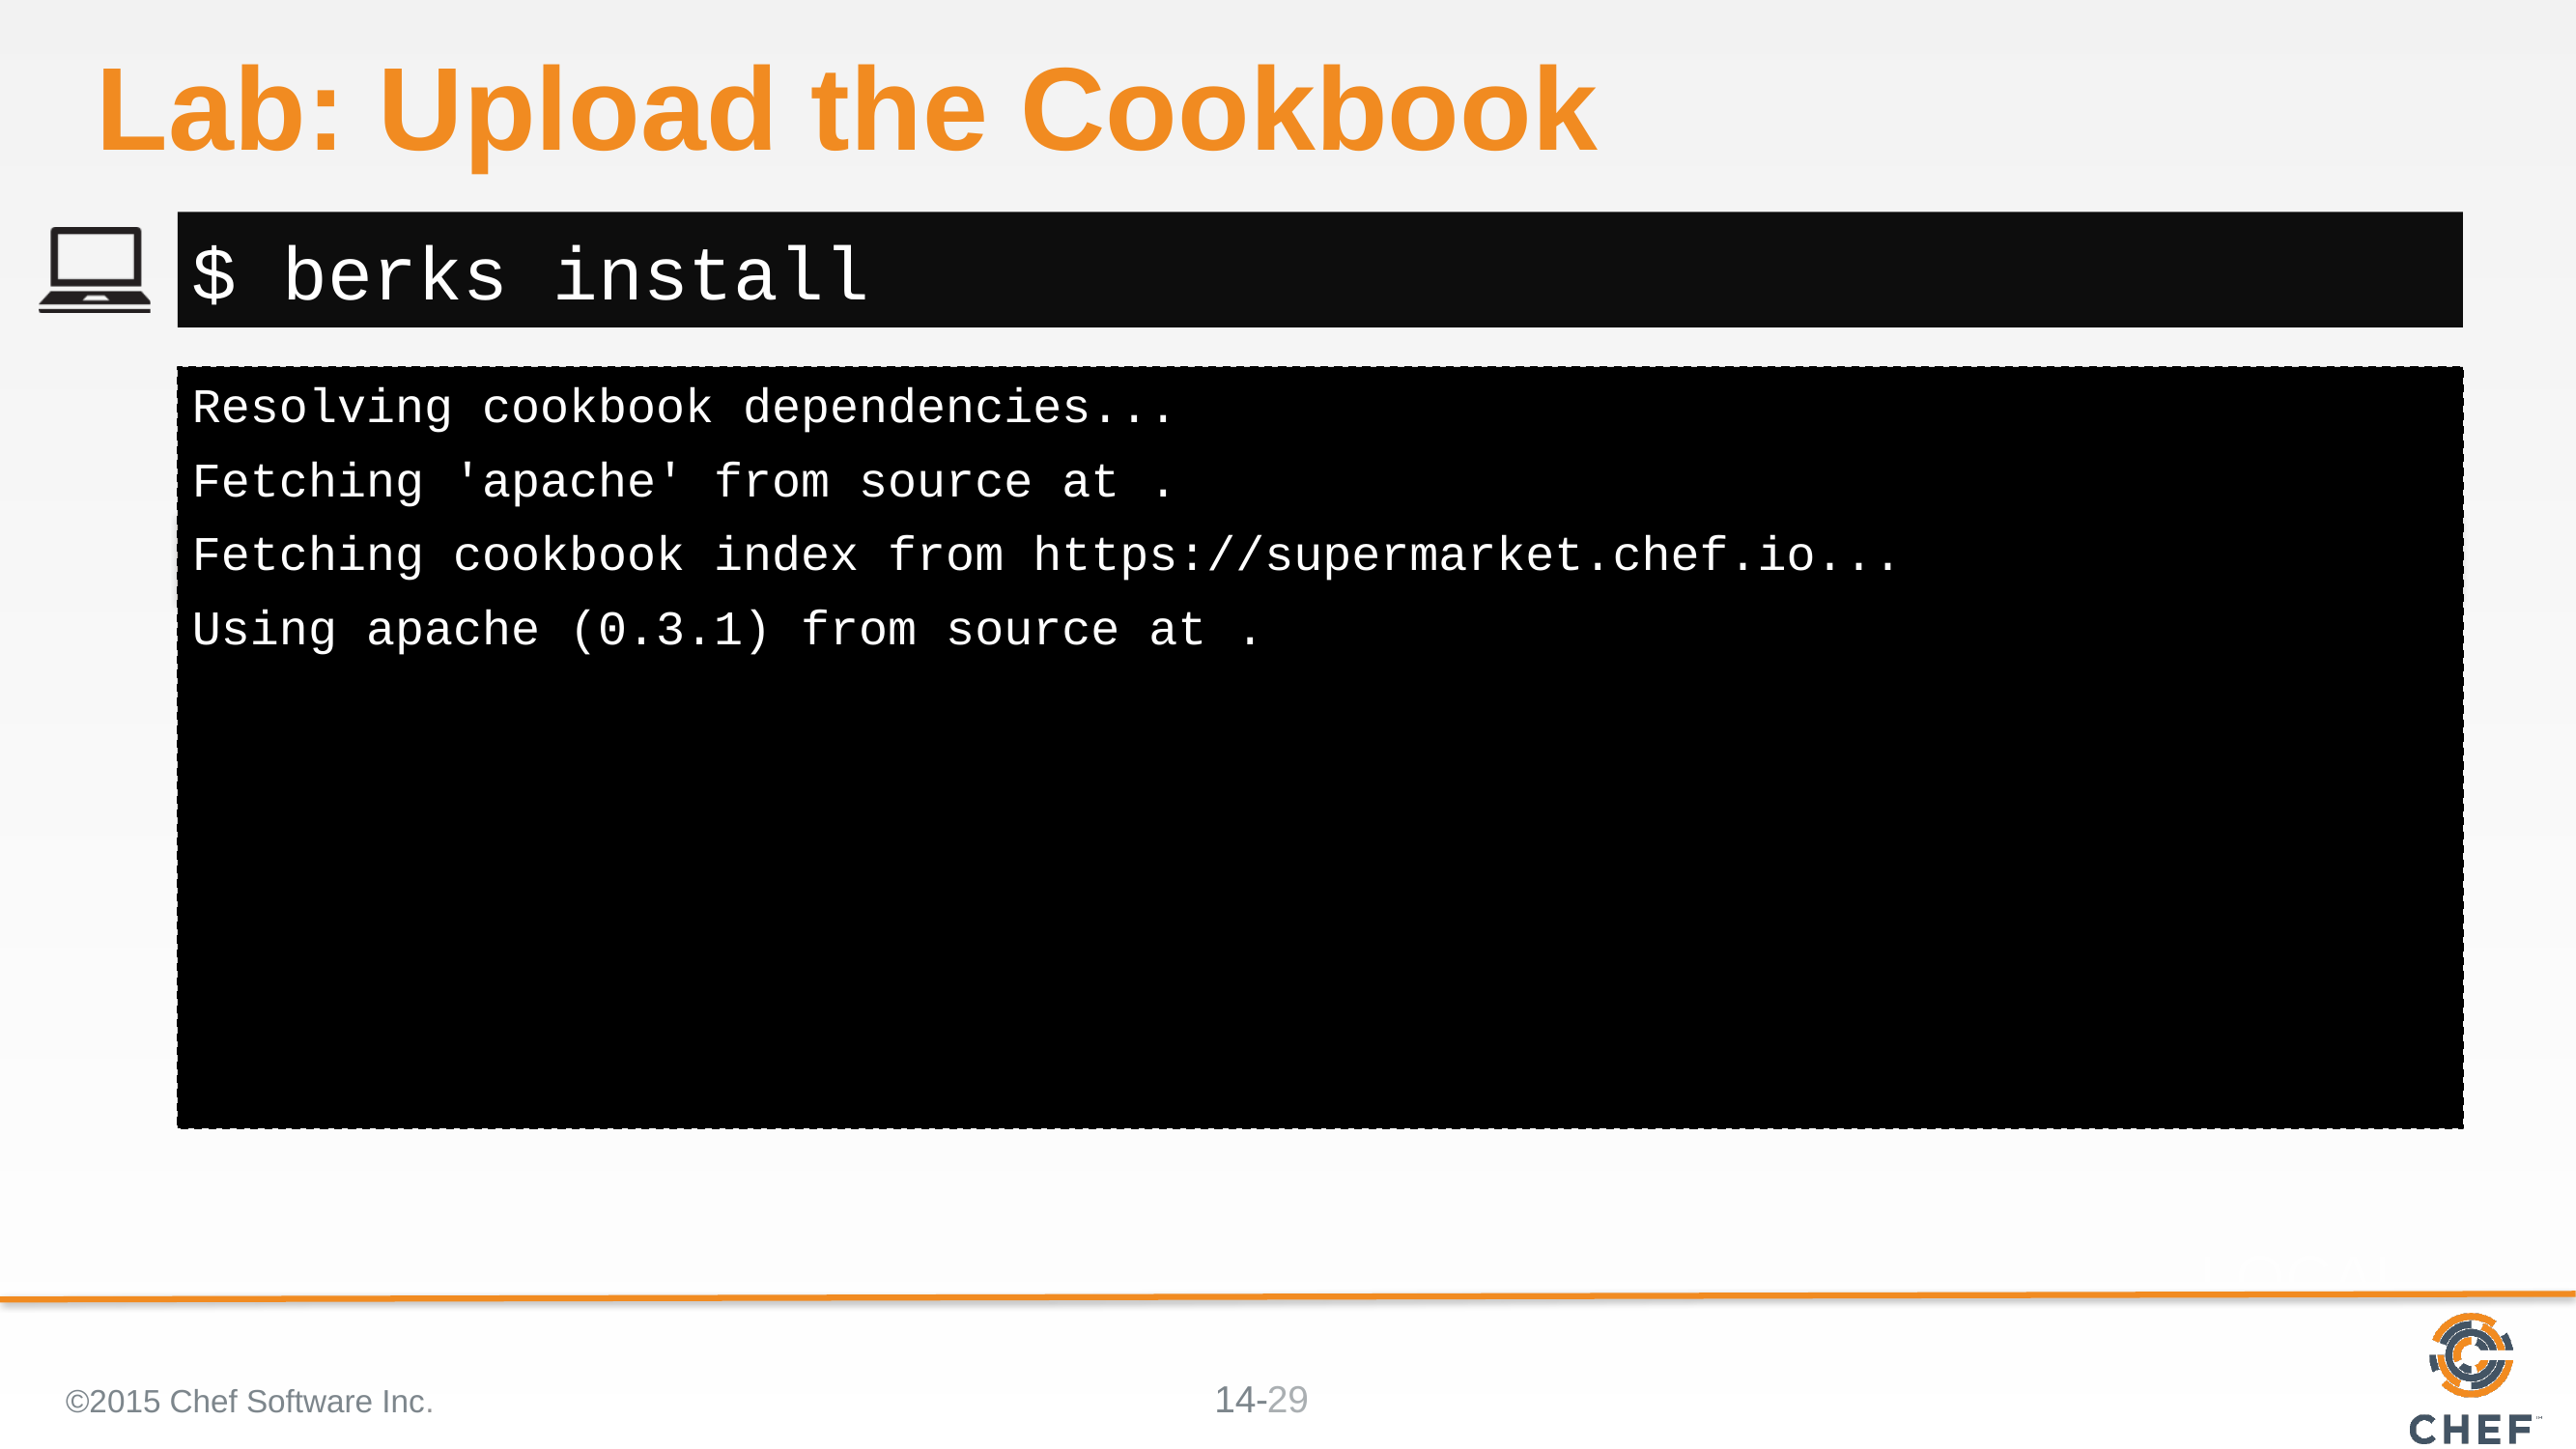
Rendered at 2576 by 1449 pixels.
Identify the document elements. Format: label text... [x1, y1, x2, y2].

footer ©2015 Chef Software Inc. [51, 1359, 952, 1440]
list $ berks install [177, 212, 2463, 327]
list Resolving cookbook dependencies... Fetching 'apache' from source at . Fetching cookbook index from https://supermarket.chef.io... Using apache (0.3.1) from source at . [177, 366, 2464, 1129]
picture [2399, 1297, 2550, 1449]
slide_number 29 [998, 1359, 1578, 1437]
title Lab: Upload the Cookbook [96, 48, 2463, 180]
